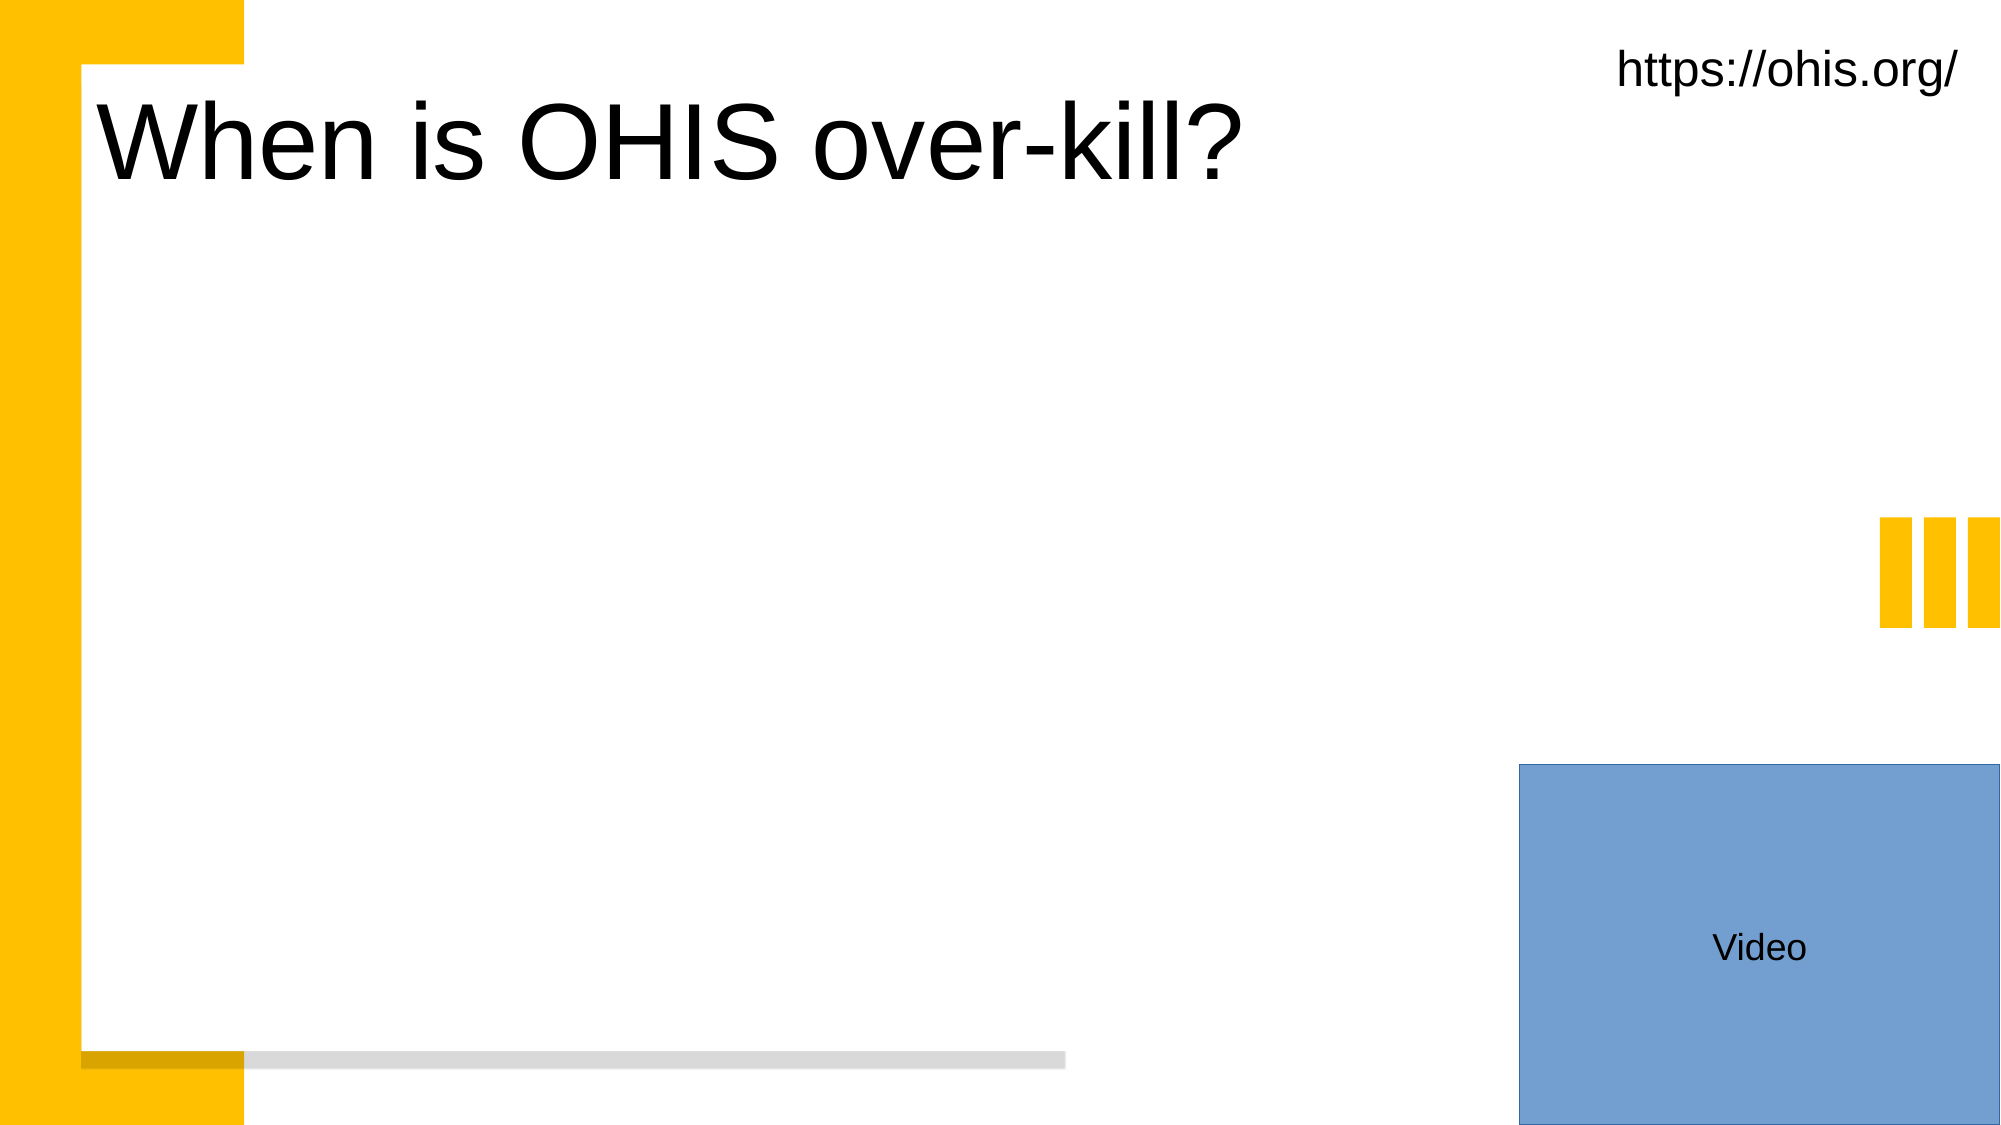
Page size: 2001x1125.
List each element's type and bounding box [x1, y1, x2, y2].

text_box [0, 0, 2000, 1125]
